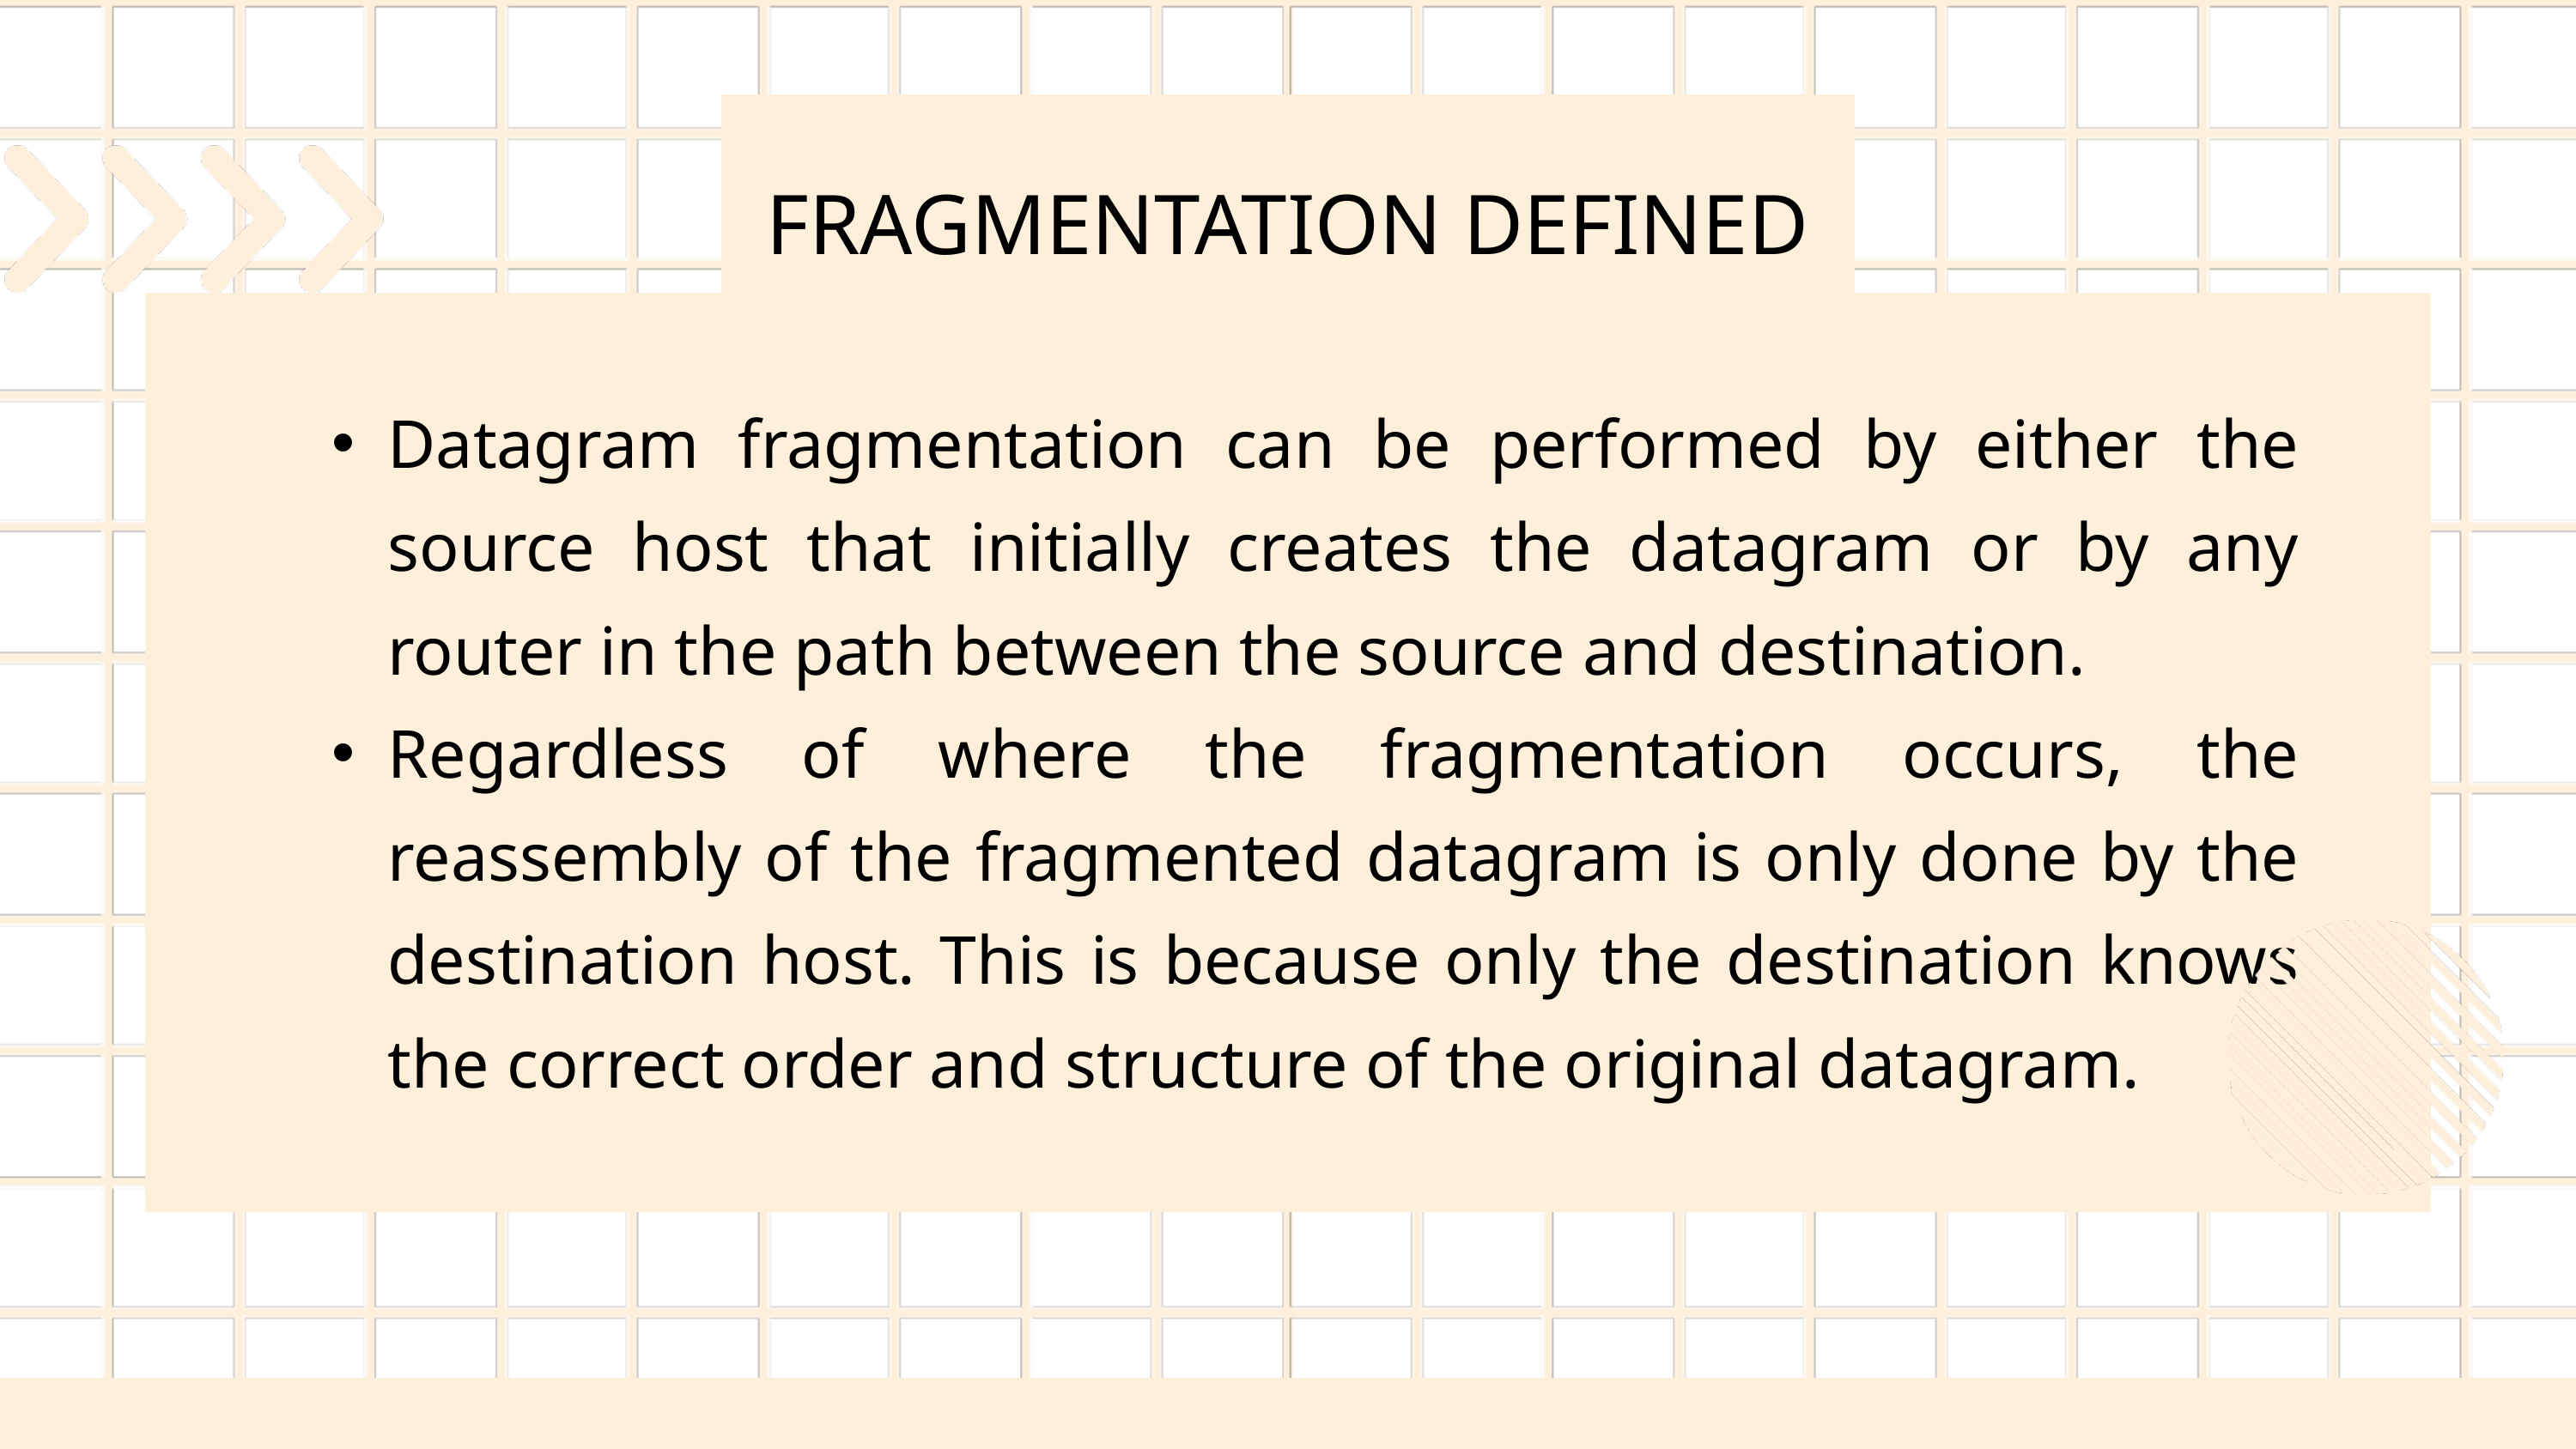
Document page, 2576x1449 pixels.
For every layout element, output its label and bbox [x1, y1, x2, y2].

text_box [0, 1377, 2576, 1449]
text_box [723, 96, 1853, 341]
text_box [144, 292, 2432, 1212]
text_box [0, 0, 2576, 1374]
